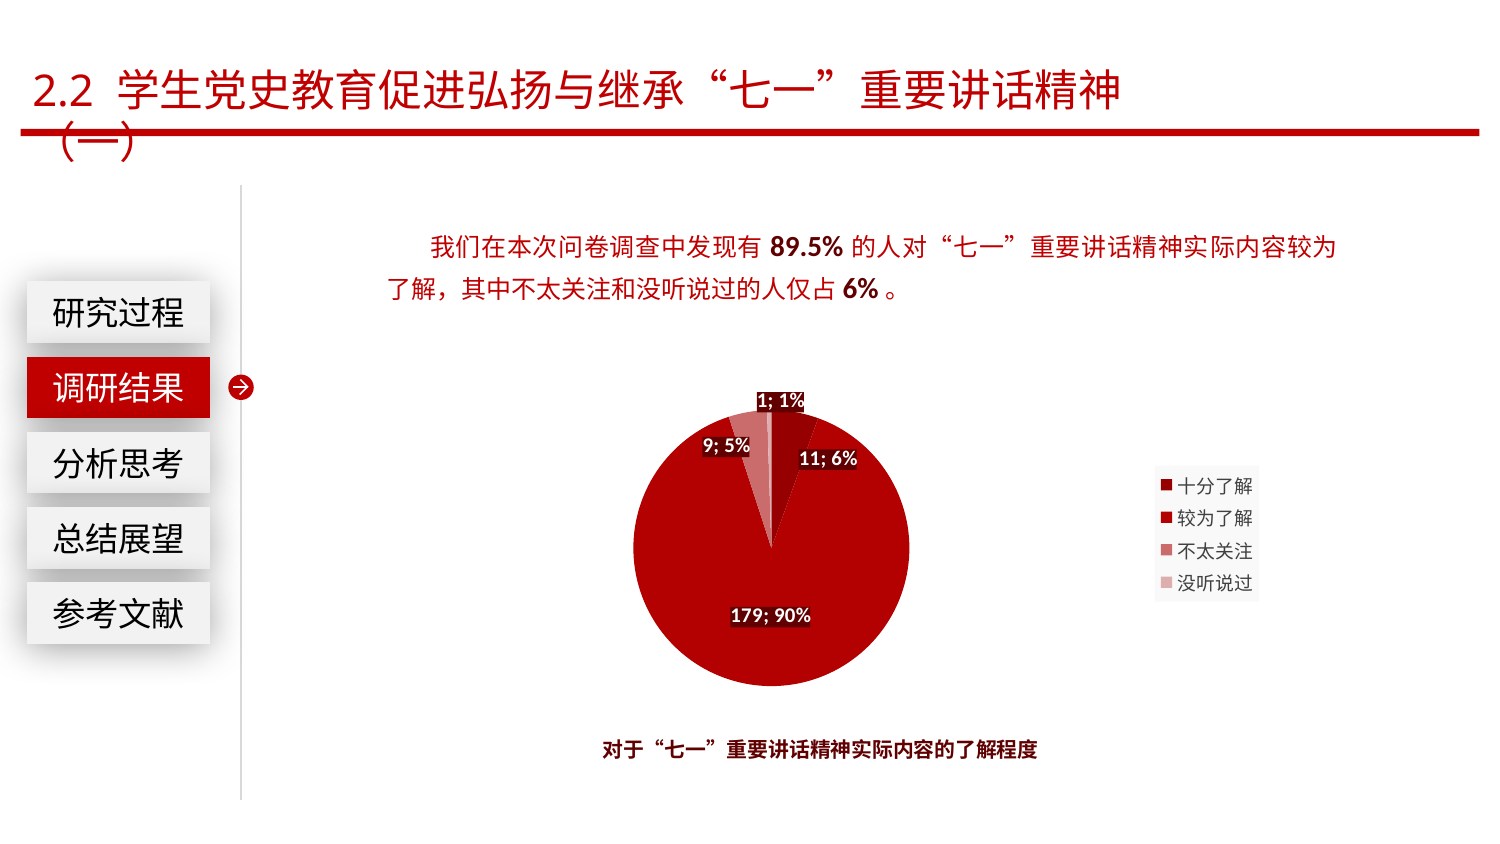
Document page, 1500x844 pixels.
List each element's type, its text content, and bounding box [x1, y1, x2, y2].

text_box 调研结果 [27, 357, 210, 417]
text_box 2.2 学生党史教育促进弘扬与继承“七一”重要讲话精神（一） [17, 54, 1235, 175]
text_box 总结展望 [27, 507, 210, 568]
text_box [228, 374, 254, 401]
text_box [1235, 128, 1480, 137]
text_box 我们在本次问卷调查中发现有89.5%的人对“七一”重要讲话精神实际内容较为了解，其中不太关注和没听说过的人仅占6%。 [371, 213, 1353, 312]
text_box 对于“七一”重要讲话精神实际内容的了解程度 [587, 728, 1067, 769]
text_box 参考文献 [27, 582, 210, 644]
text_box 研究过程 [27, 281, 210, 342]
chart [390, 374, 1272, 693]
text_box 分析思考 [27, 432, 210, 493]
